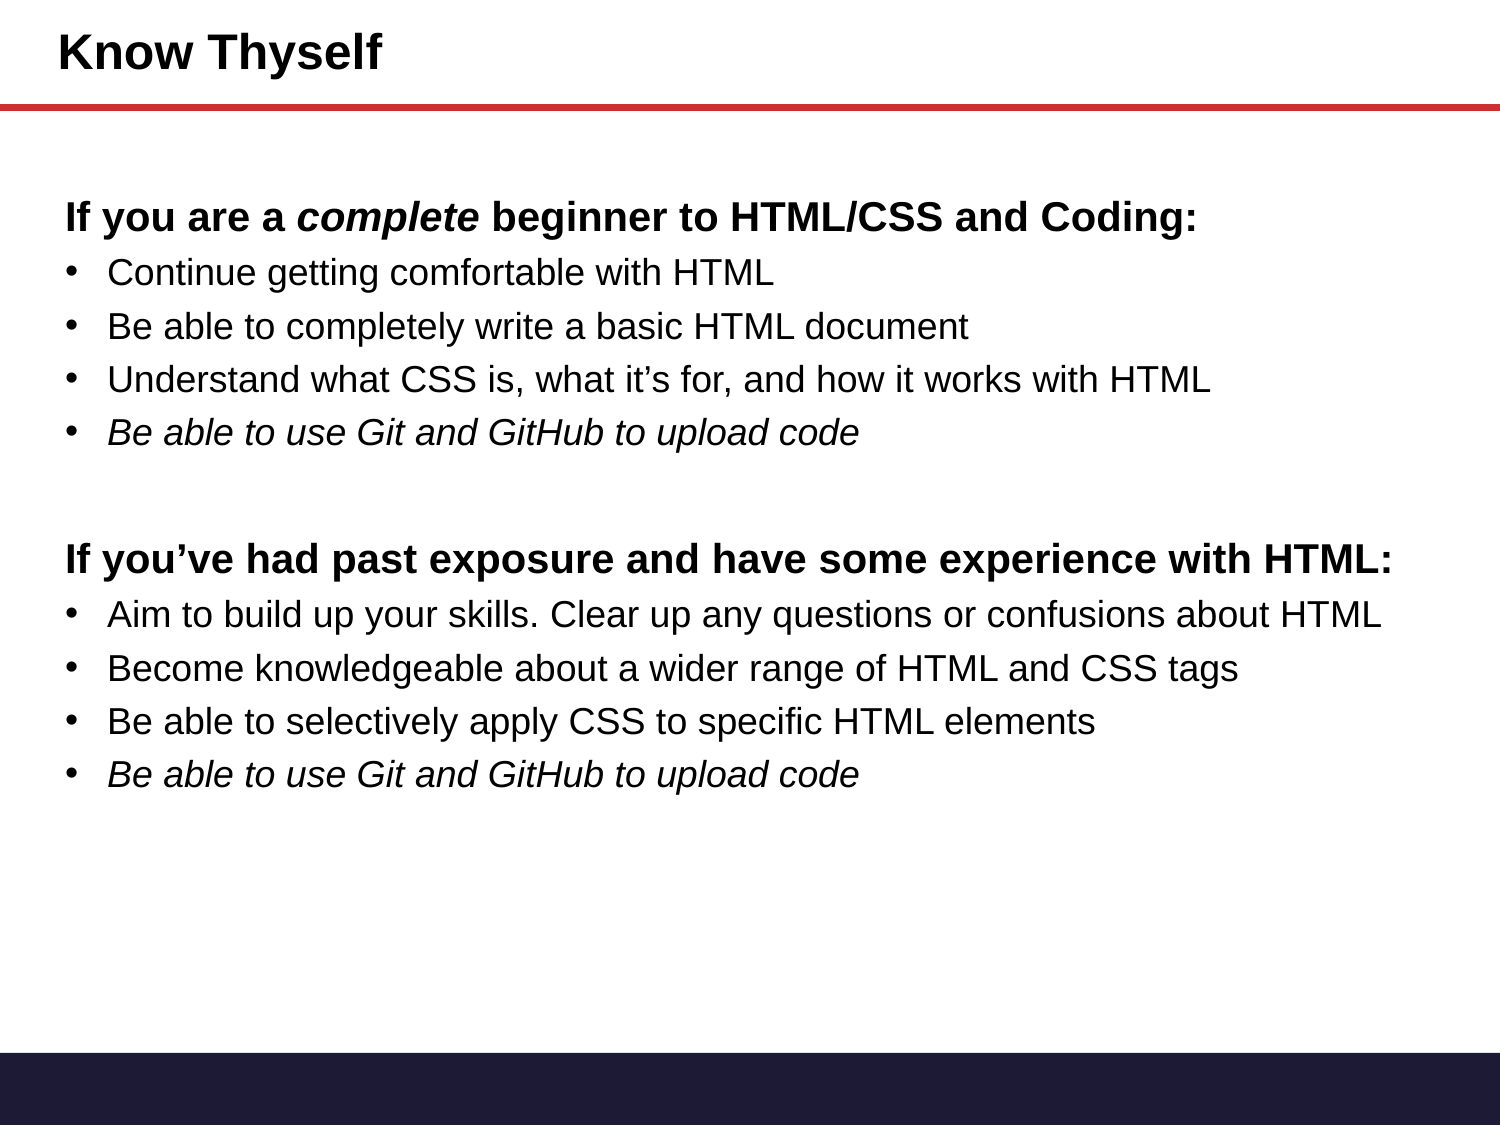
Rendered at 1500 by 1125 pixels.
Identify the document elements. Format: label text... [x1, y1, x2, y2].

text_box If you are a complete beginner to HTML/CSS and Coding: Continue getting comfortable with HTML Be able to completely write a basic HTML document Understand what CSS is, what it’s for, and how it works with HTML Be able to use Git and GitHub to upload code If you’ve had past exposure and have some experience with HTML: Aim to build up your skills. Clear up any questions or confusions about HTML Become knowledgeable about a wider range of HTML and CSS tags Be able to selectively apply CSS to specific HTML elements Be able to use Git and GitHub to upload code [49, 174, 1484, 811]
title Know Thyself [49, 0, 948, 108]
